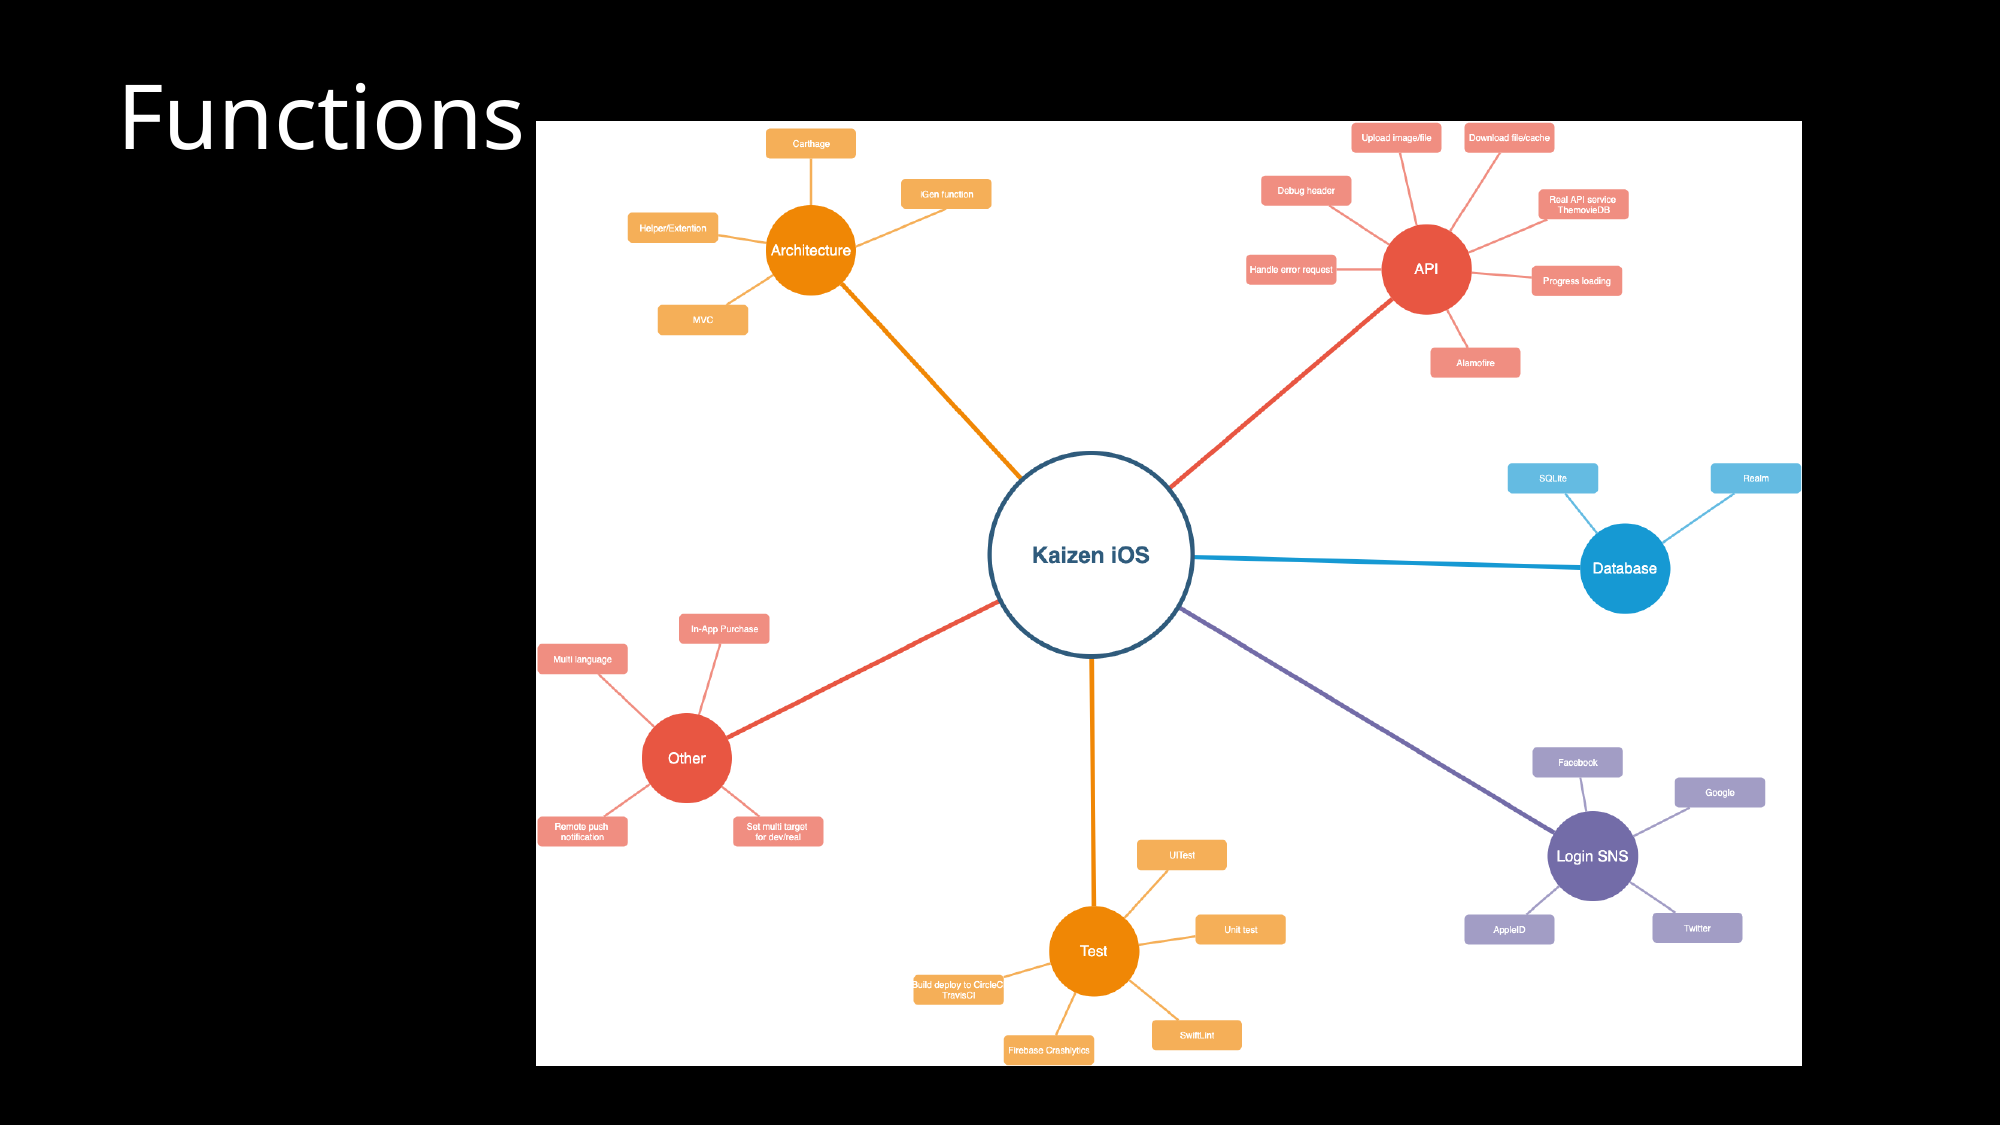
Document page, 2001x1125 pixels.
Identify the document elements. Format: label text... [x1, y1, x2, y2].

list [536, 121, 1803, 1066]
title Functions [117, 59, 1843, 204]
